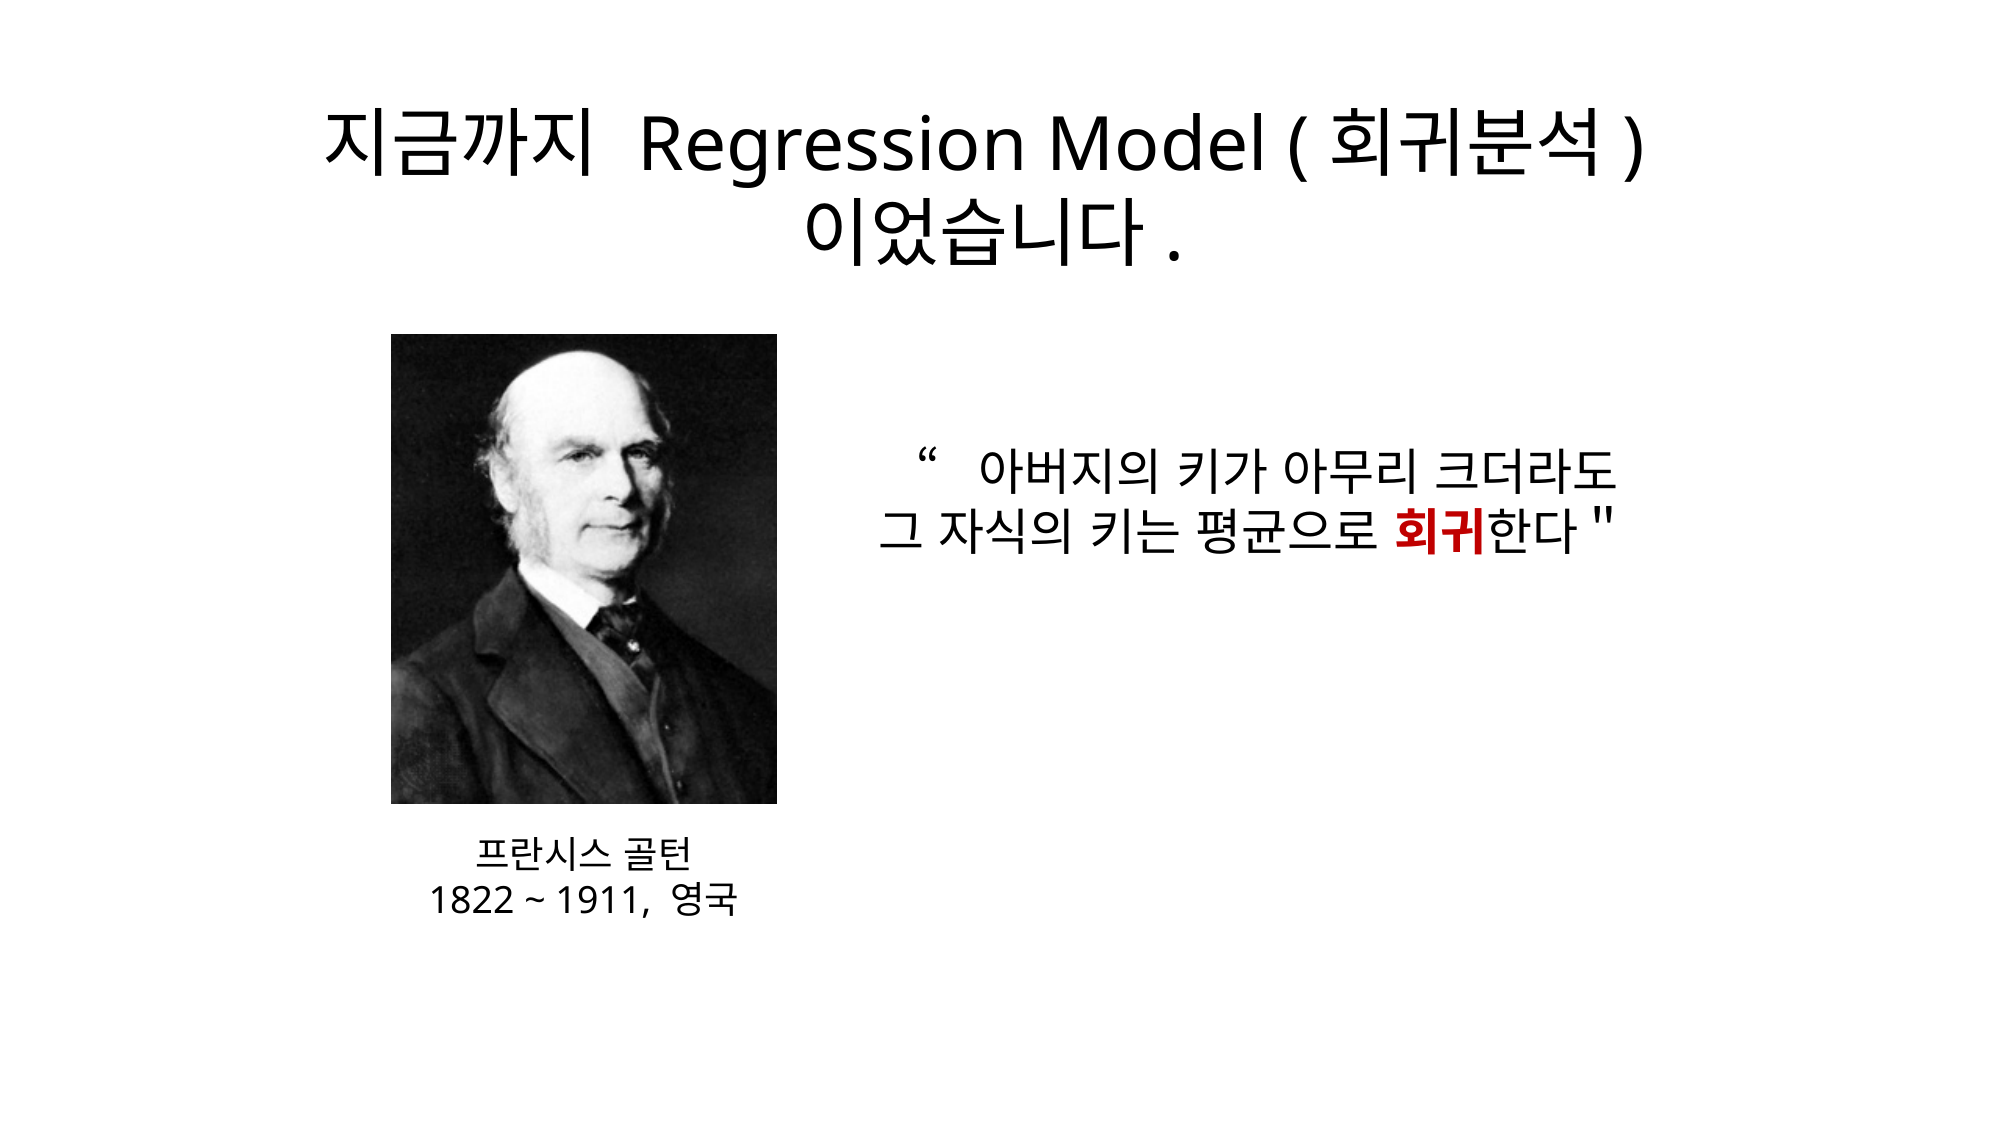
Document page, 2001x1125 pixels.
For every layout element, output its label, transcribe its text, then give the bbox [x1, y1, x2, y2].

picture [391, 334, 778, 804]
text_box 프란시스 골턴 1822 ~ 1911, 영국 [413, 824, 755, 929]
text_box 지금까지 Regression Model (회귀분석)이었습니다. [179, 88, 1807, 283]
text_box “아버지의 키가 아무리 크더라도 그 자식의 키는 평균으로 회귀한다＂ [833, 432, 1701, 568]
